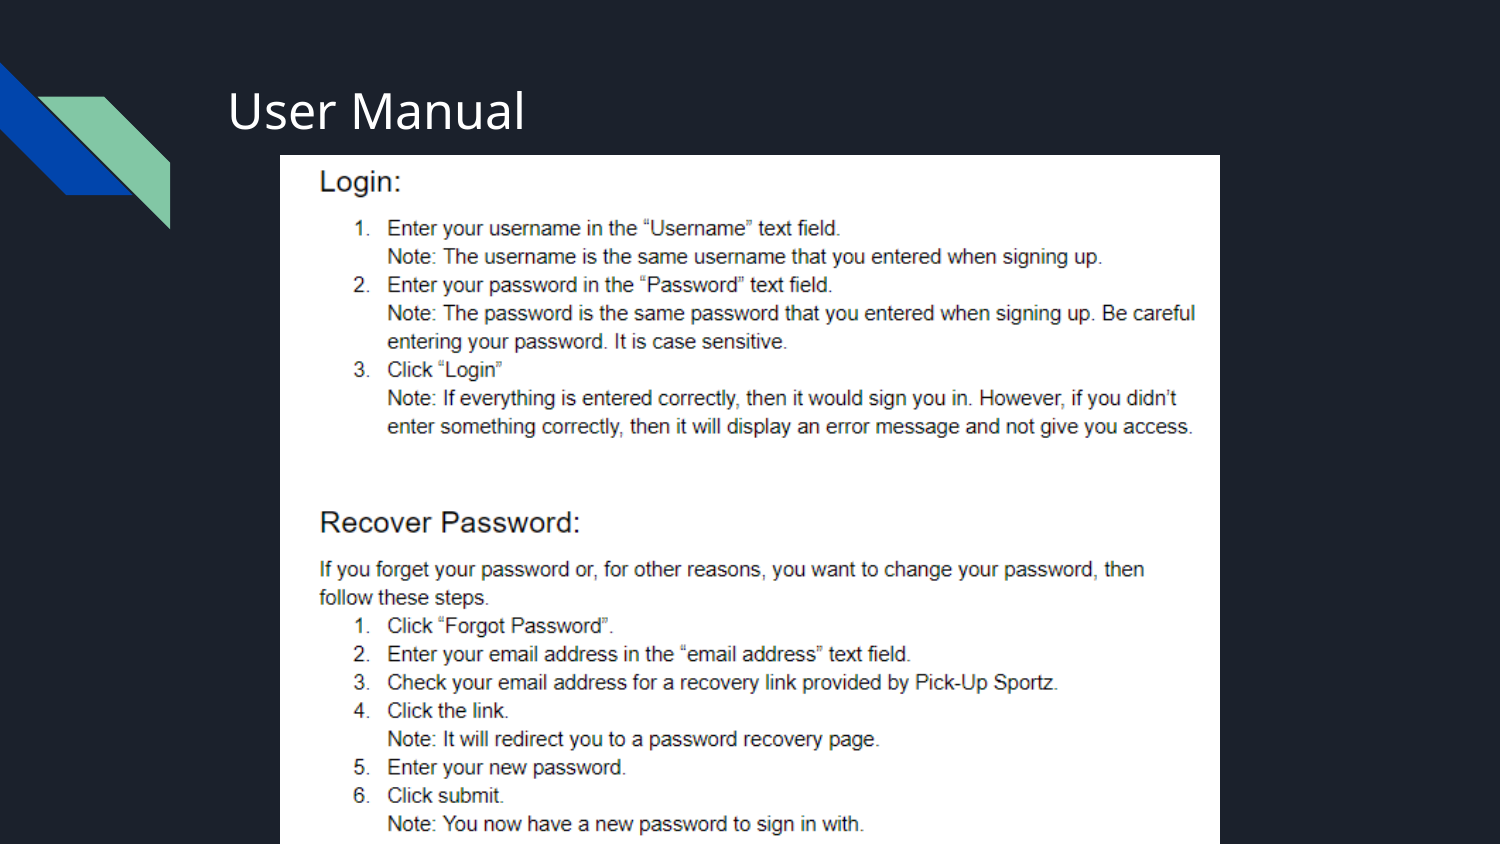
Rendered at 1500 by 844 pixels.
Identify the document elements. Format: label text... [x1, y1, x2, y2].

title User Manual [212, 64, 1368, 215]
picture [279, 155, 1221, 844]
